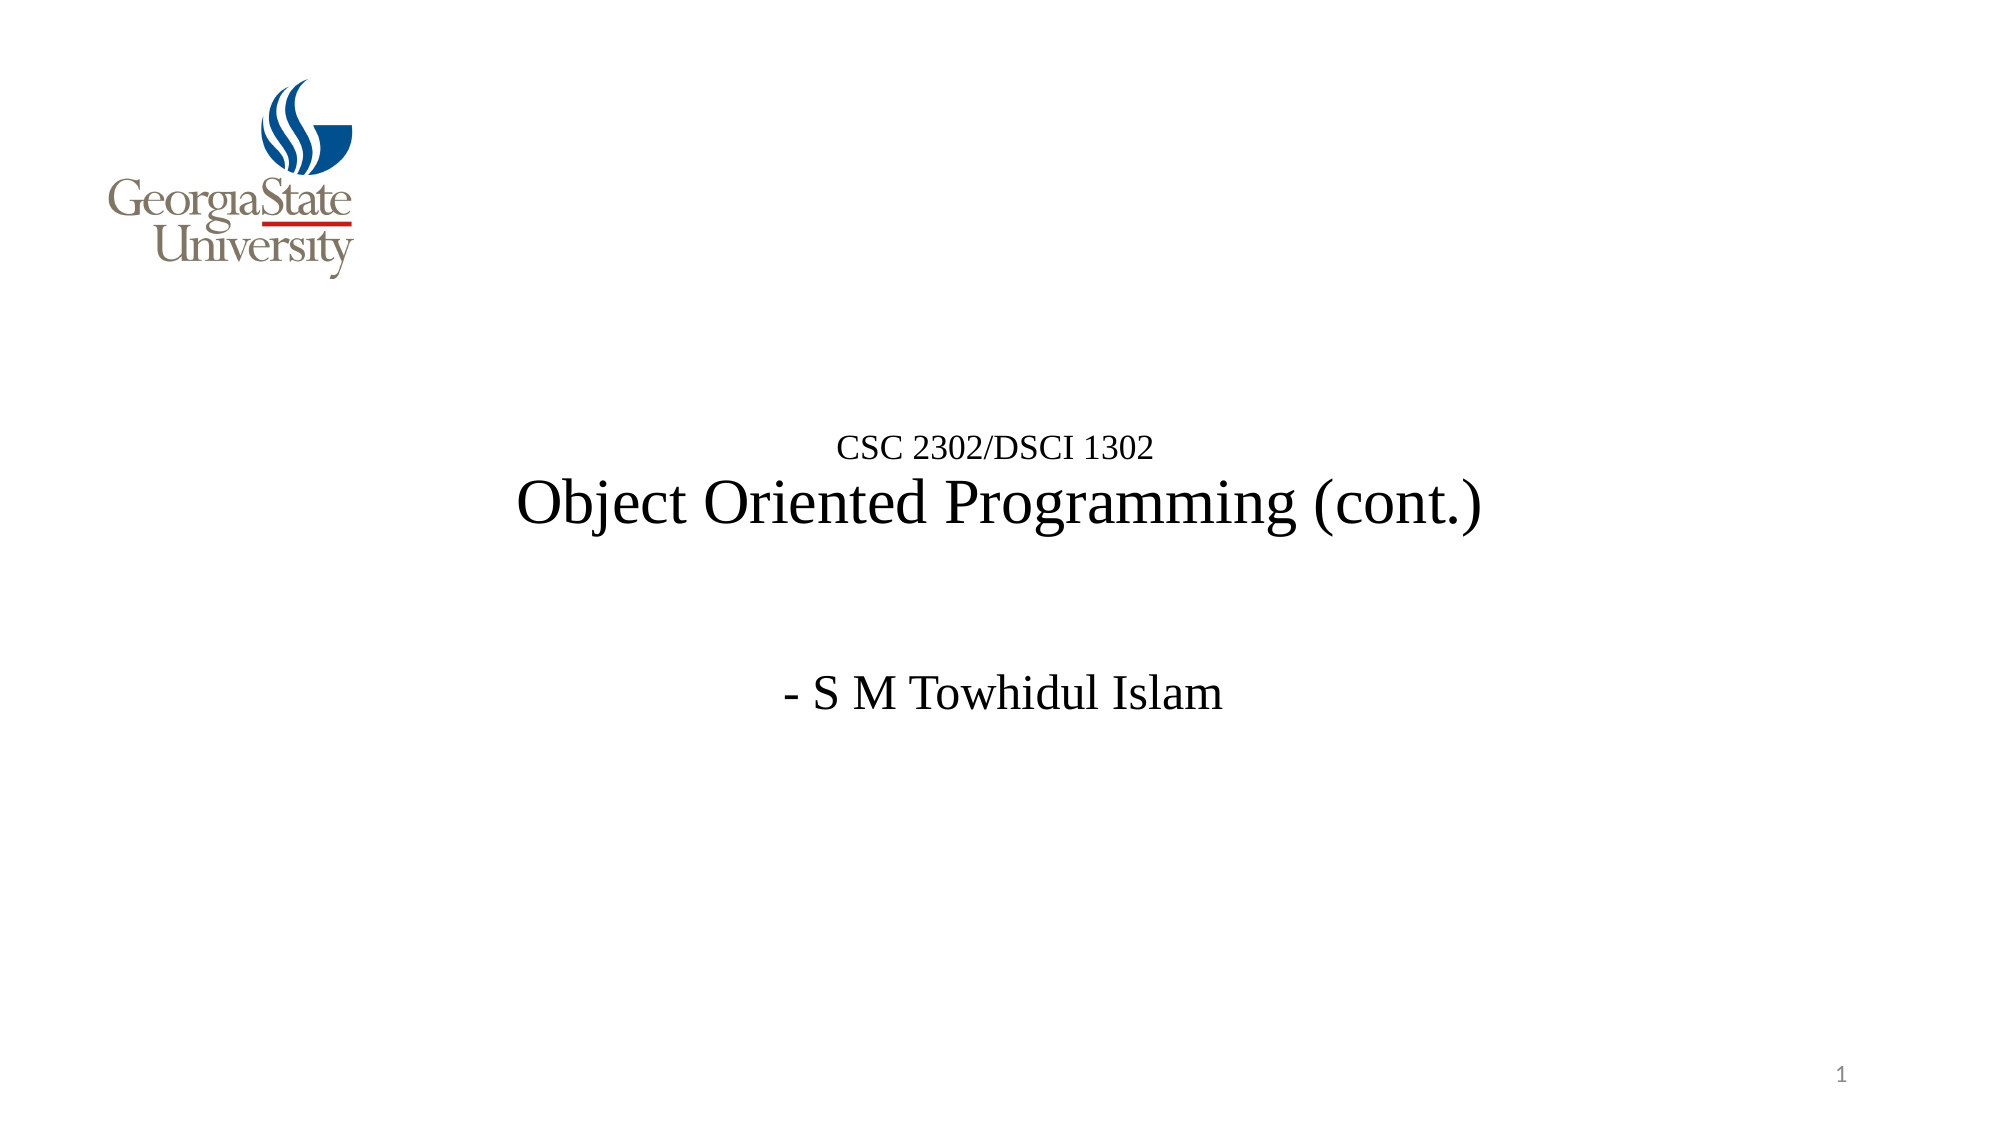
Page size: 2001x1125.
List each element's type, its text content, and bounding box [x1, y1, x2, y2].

title CSC 2302/DSCI 1302 Object Oriented Programming (cont.) [249, 247, 1750, 639]
slide_number 1 [1412, 1042, 1863, 1103]
picture [105, 71, 355, 279]
text_box - S M Towhidul Islam [768, 652, 1239, 727]
